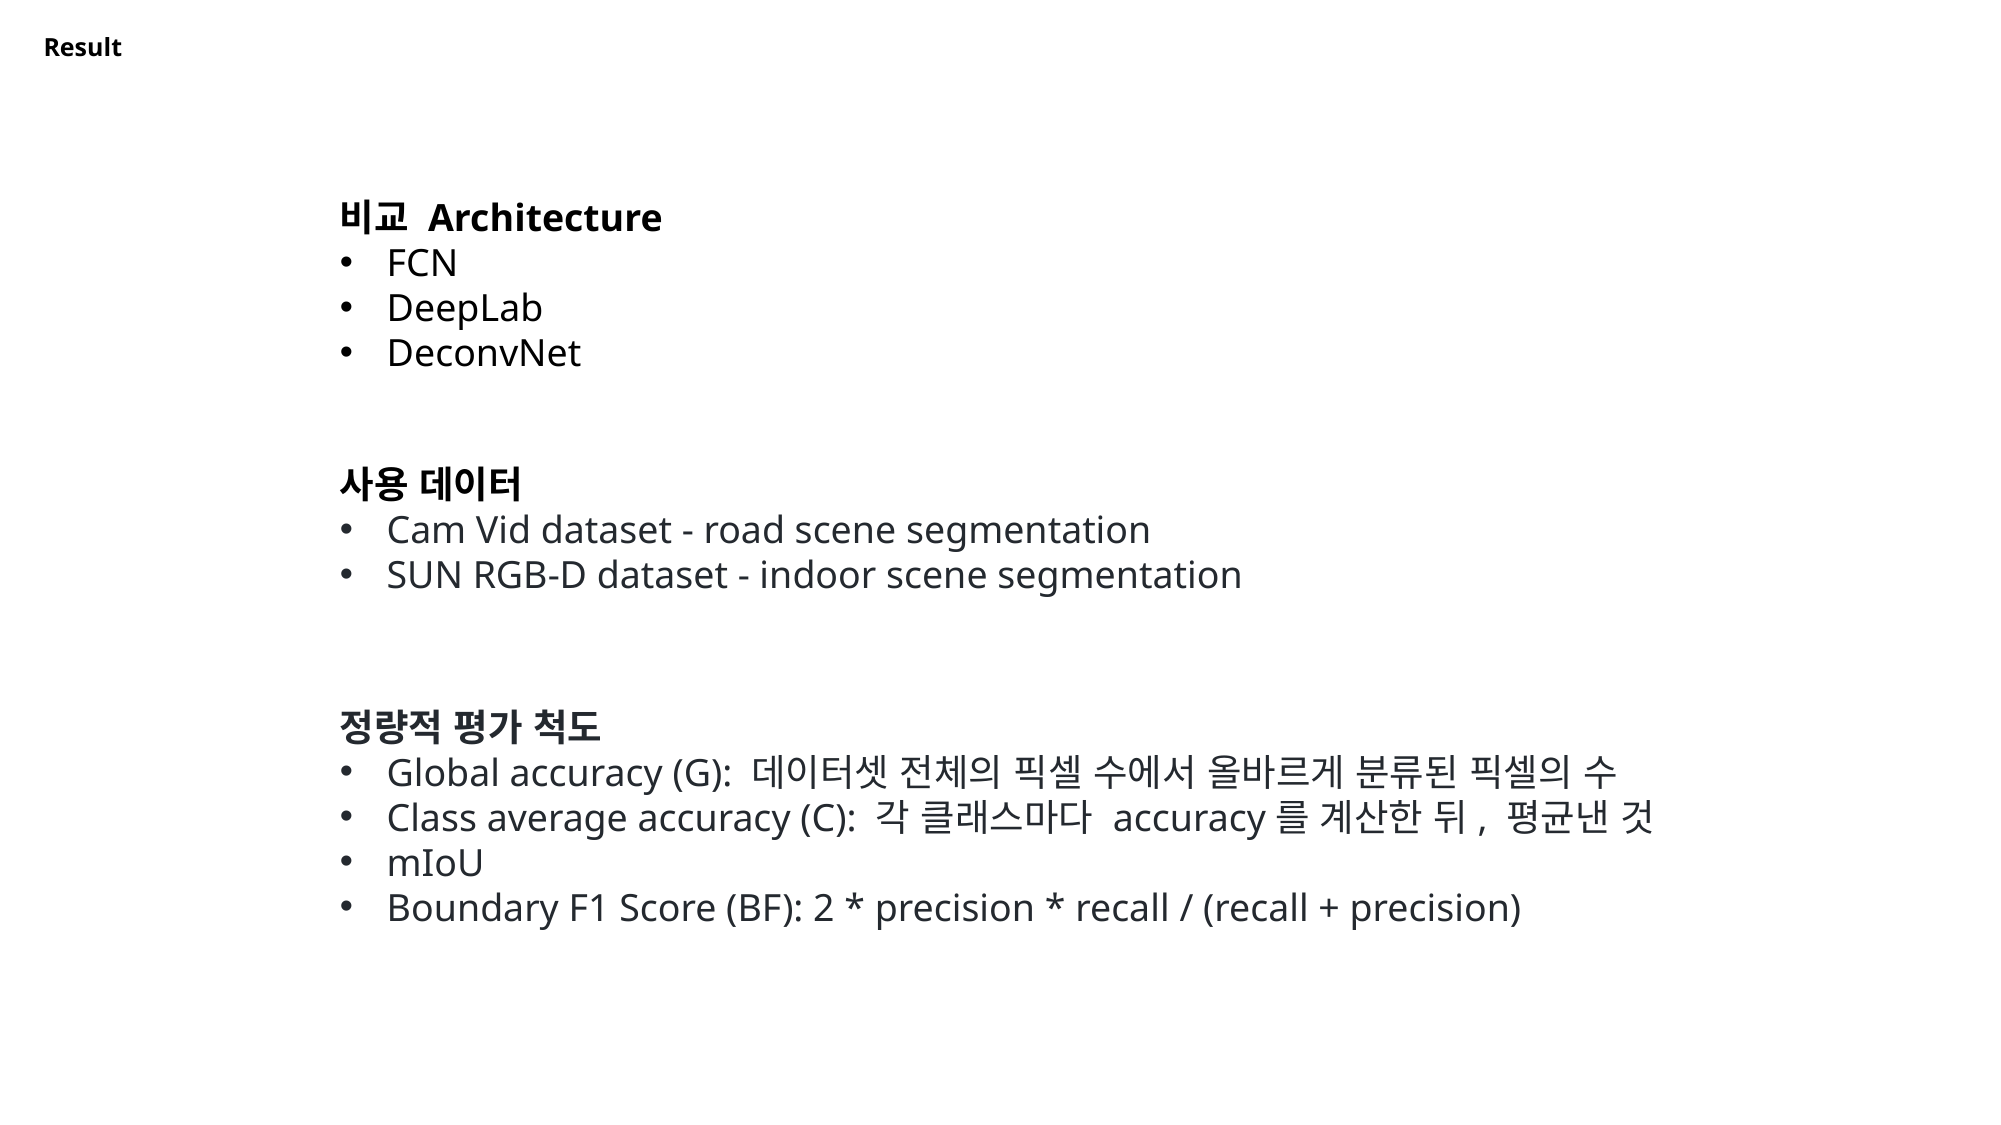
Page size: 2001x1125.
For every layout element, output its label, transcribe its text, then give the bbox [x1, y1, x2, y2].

text_box 사용 데이터 Cam Vid dataset - road scene segmentation SUN RGB-D dataset - indoor scene segmentation [324, 453, 1324, 604]
text_box Result [28, 23, 289, 69]
text_box 비교 Architecture FCN DeepLab DeconvNet [324, 186, 1324, 382]
text_box 정량적 평가 척도 Global accuracy (G): 데이터셋 전체의 픽셀 수에서 올바르게 분류된 픽셀의 수 Class average accuracy (C): 각 클래스마다 accuracy를 계산한 뒤, 평균낸 것 mIoU Boundary F1 Score (BF): 2 * precision * recall / (recall + precision) [324, 696, 1841, 936]
